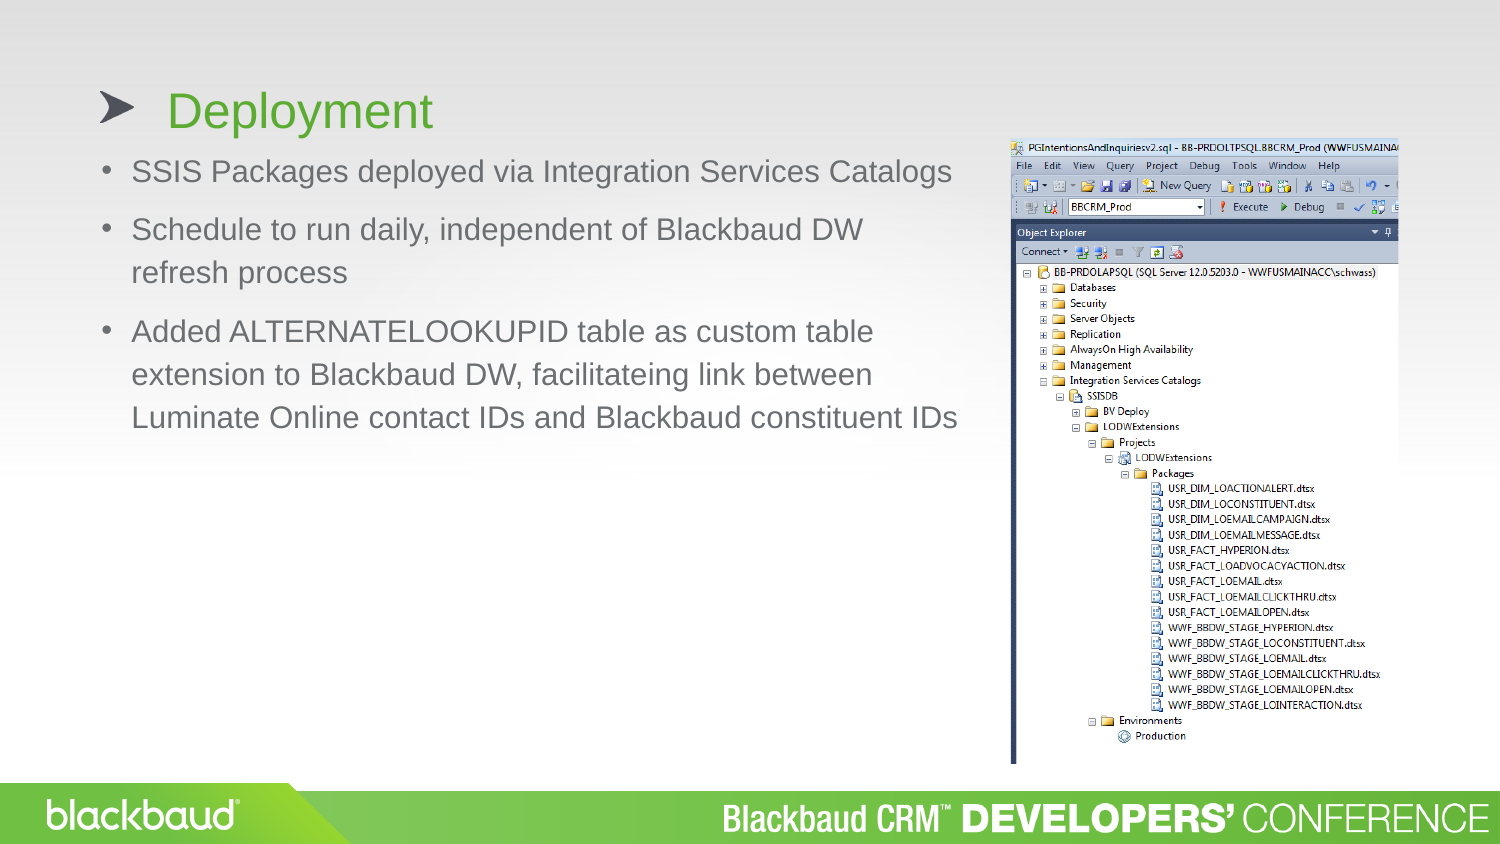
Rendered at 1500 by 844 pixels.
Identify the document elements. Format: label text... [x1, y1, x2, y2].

text_box SSIS Packages deployed via Integration Services Catalogs Schedule to run daily, independent of Blackbaud DW refresh process Added ALTERNATELOOKUPID table as custom table extension to Blackbaud DW, facilitateing link between Luminate Online contact IDs and Blackbaud constituent IDs [90, 139, 981, 770]
title Deployment [166, 46, 1399, 139]
picture [0, 0, 1500, 844]
